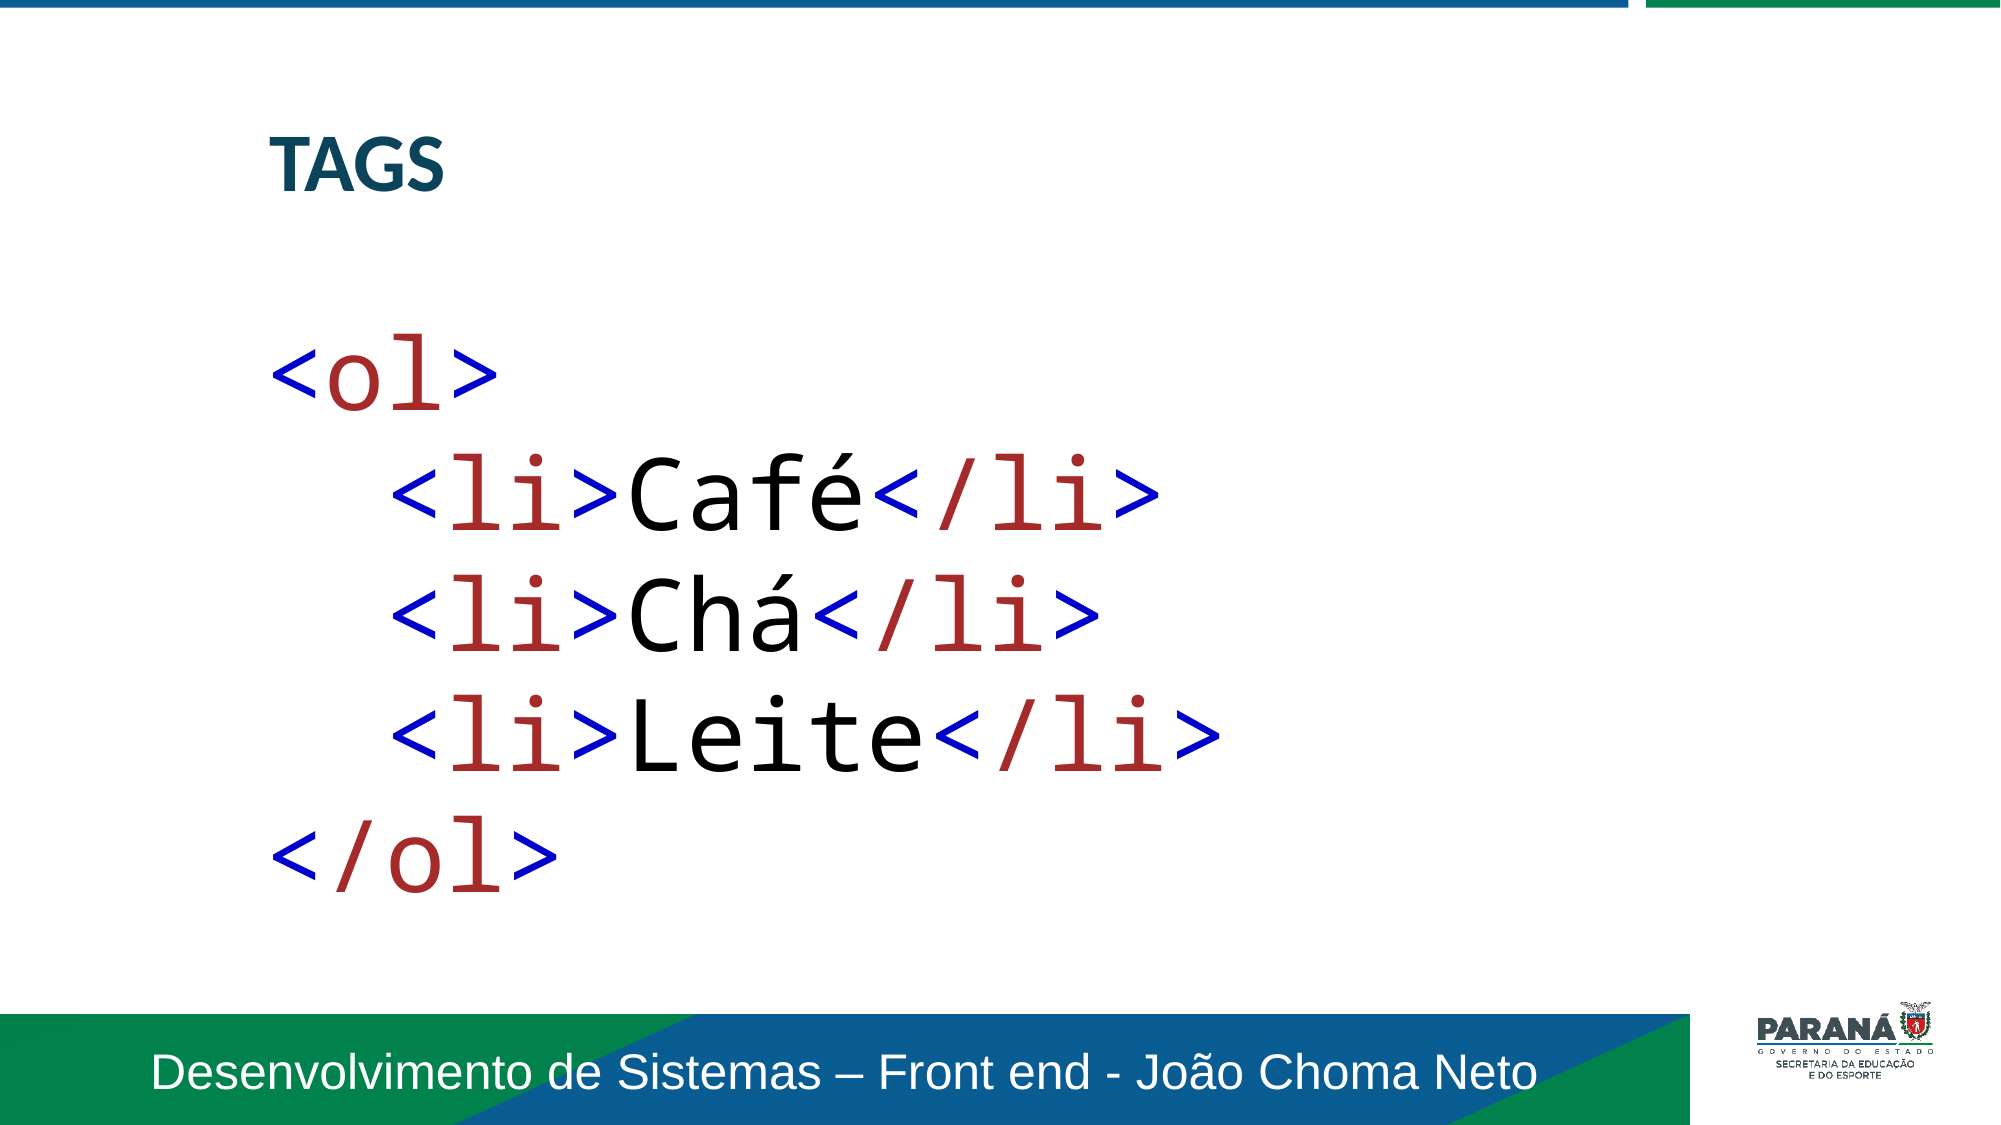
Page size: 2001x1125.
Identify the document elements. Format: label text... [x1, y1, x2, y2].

picture [0, 1014, 1690, 1125]
list <ol> <li>Café</li> <li>Chá</li> <li>Leite</li> </ol> [217, 302, 1677, 921]
picture [1757, 1002, 1933, 1081]
list TAGS [217, 111, 1637, 249]
